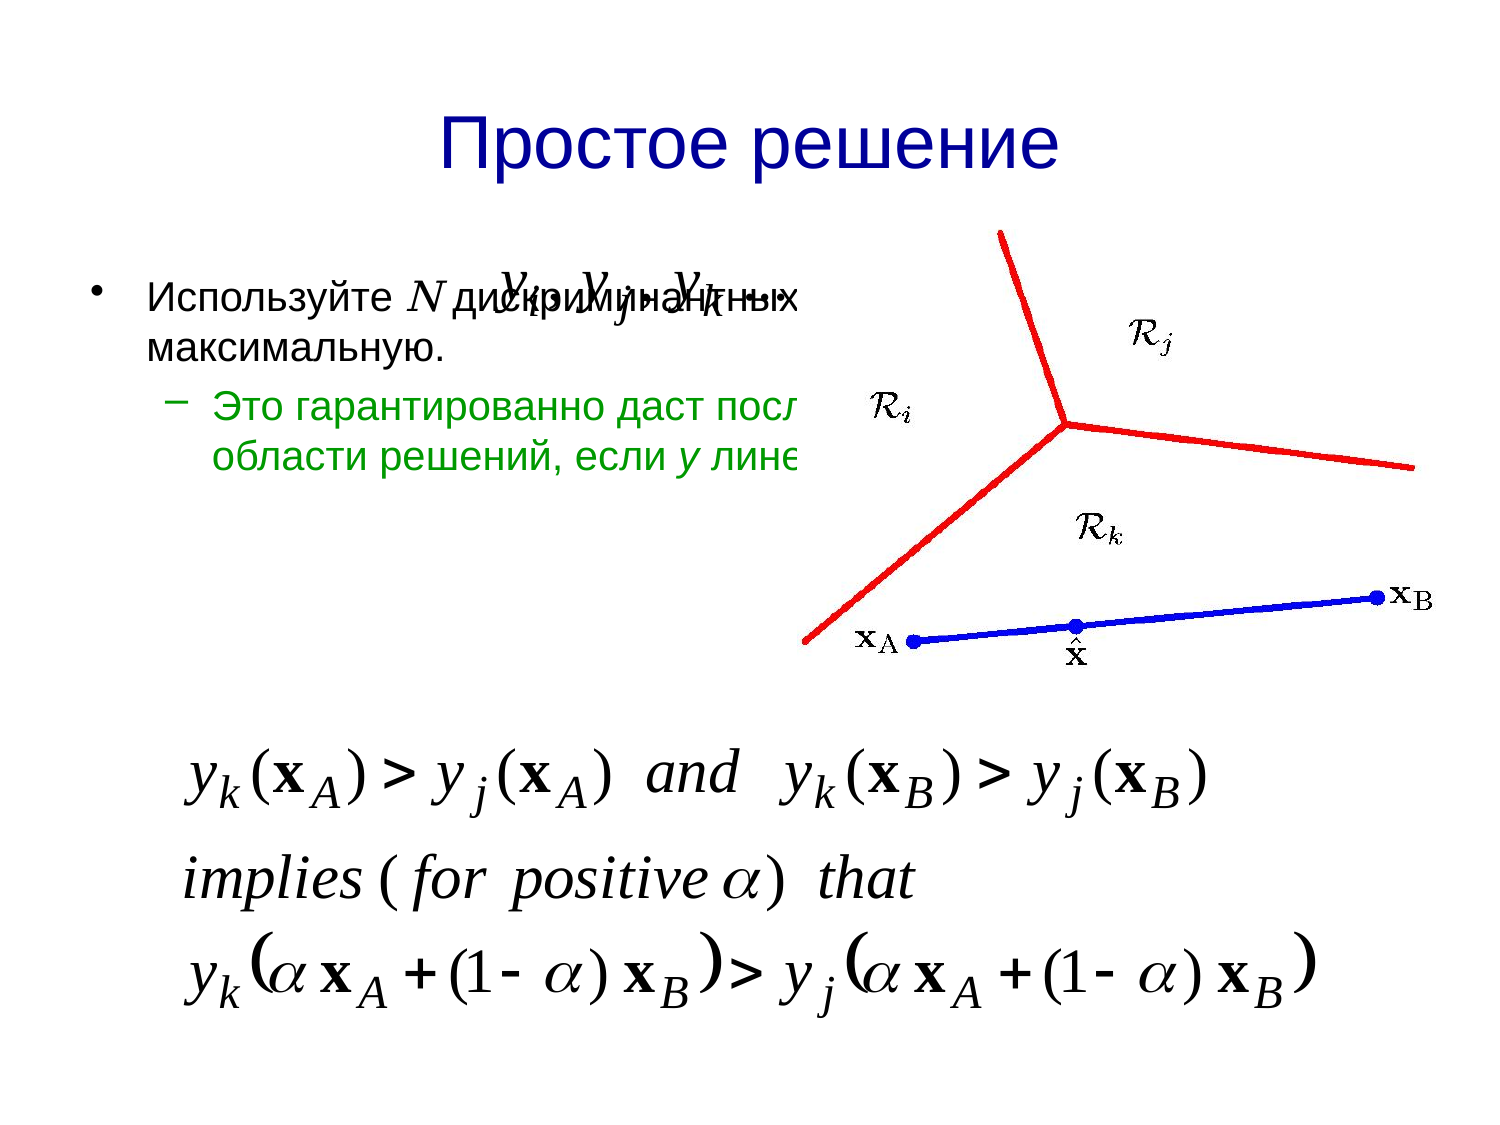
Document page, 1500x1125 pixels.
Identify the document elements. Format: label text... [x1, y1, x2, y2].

list Используйте N дискриминантных функций и выберите максимальную. Это гарантированно даст последовательные и выпуклые области решений, если y линейна. [75, 262, 1425, 1005]
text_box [485, 239, 798, 337]
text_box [173, 729, 1320, 1030]
picture [797, 229, 1436, 669]
title Простое решение [75, 45, 1425, 233]
